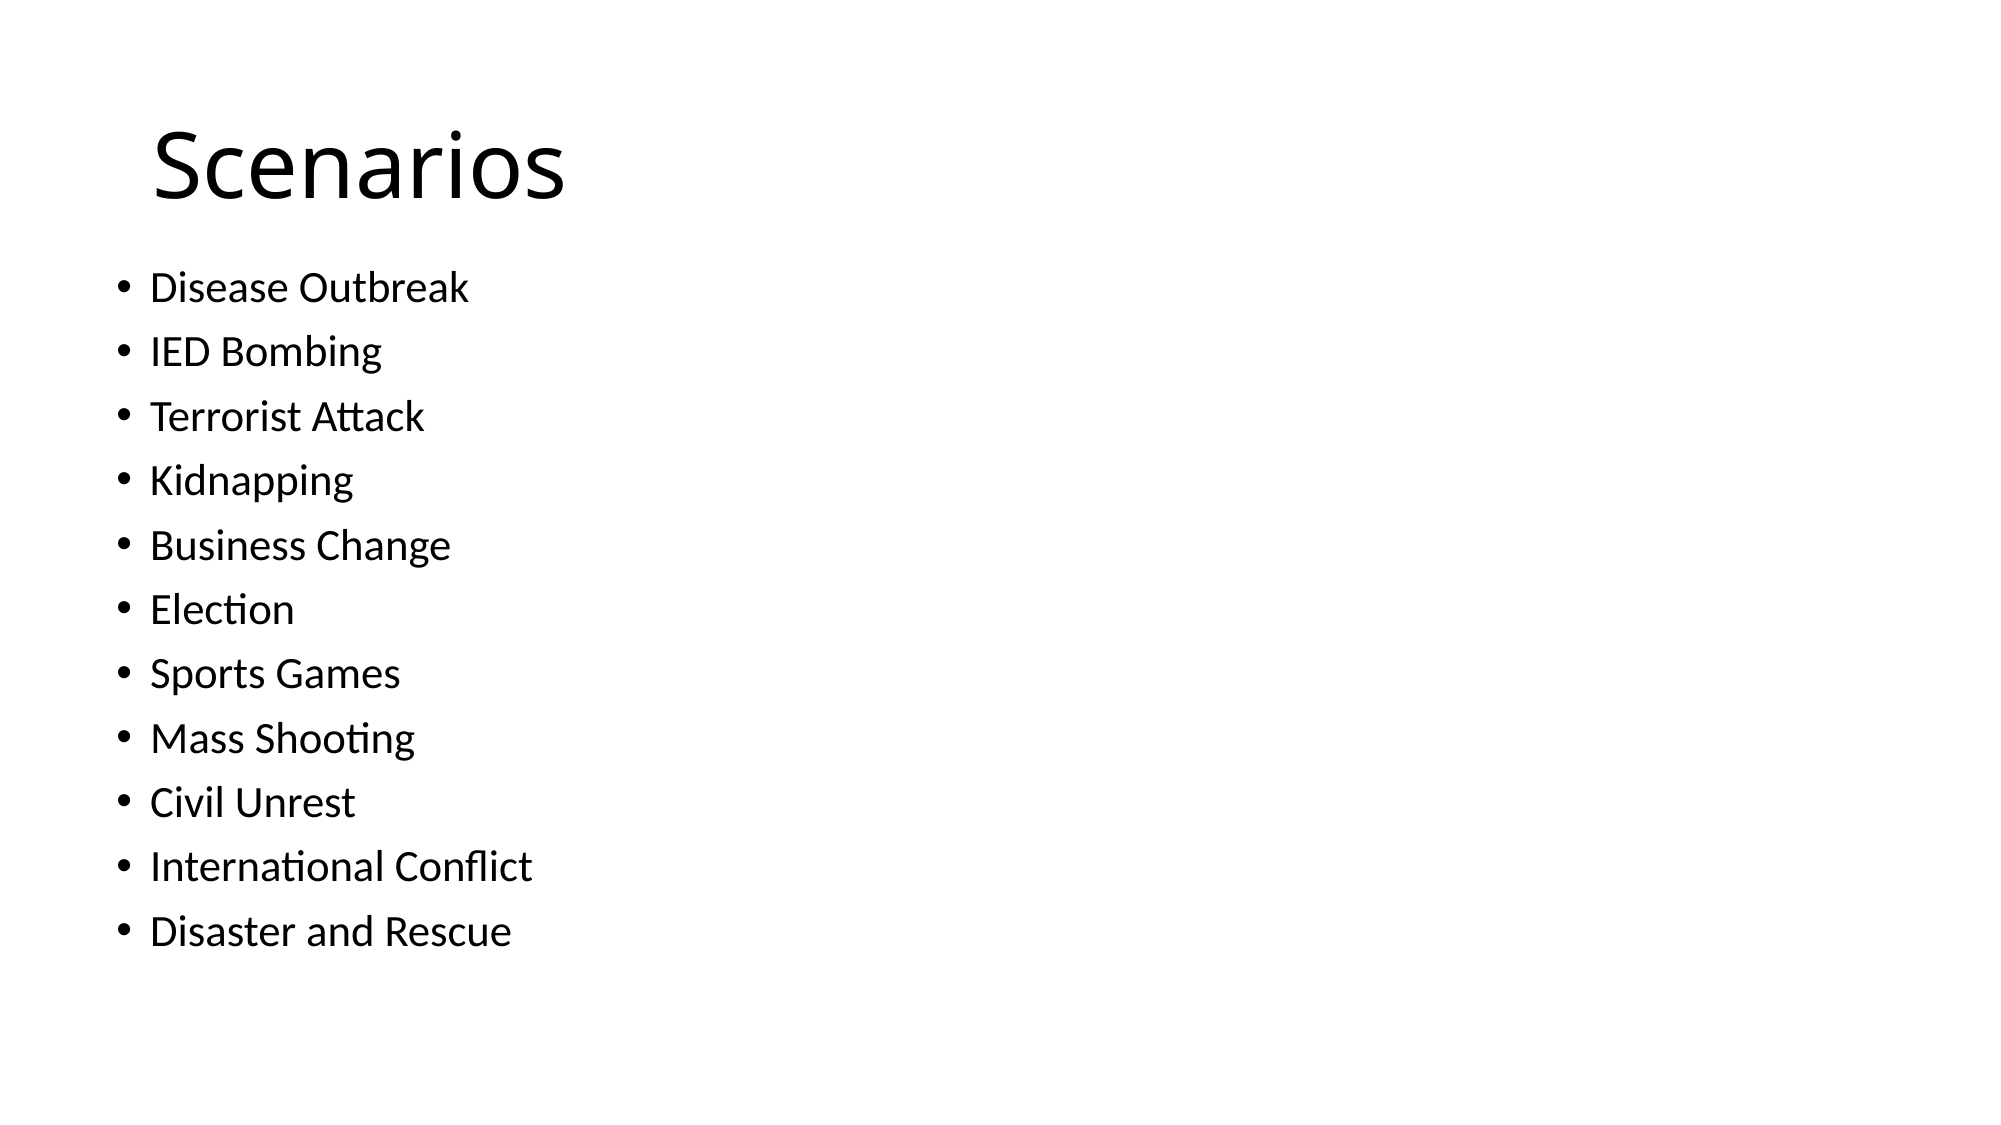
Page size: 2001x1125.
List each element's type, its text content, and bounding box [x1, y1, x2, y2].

list Disease Outbreak IED Bombing Terrorist Attack Kidnapping Business Change Election Sports Games Mass Shooting Civil Unrest International Conflict Disaster and Rescue [101, 256, 1827, 971]
title Scenarios [137, 59, 1863, 278]
